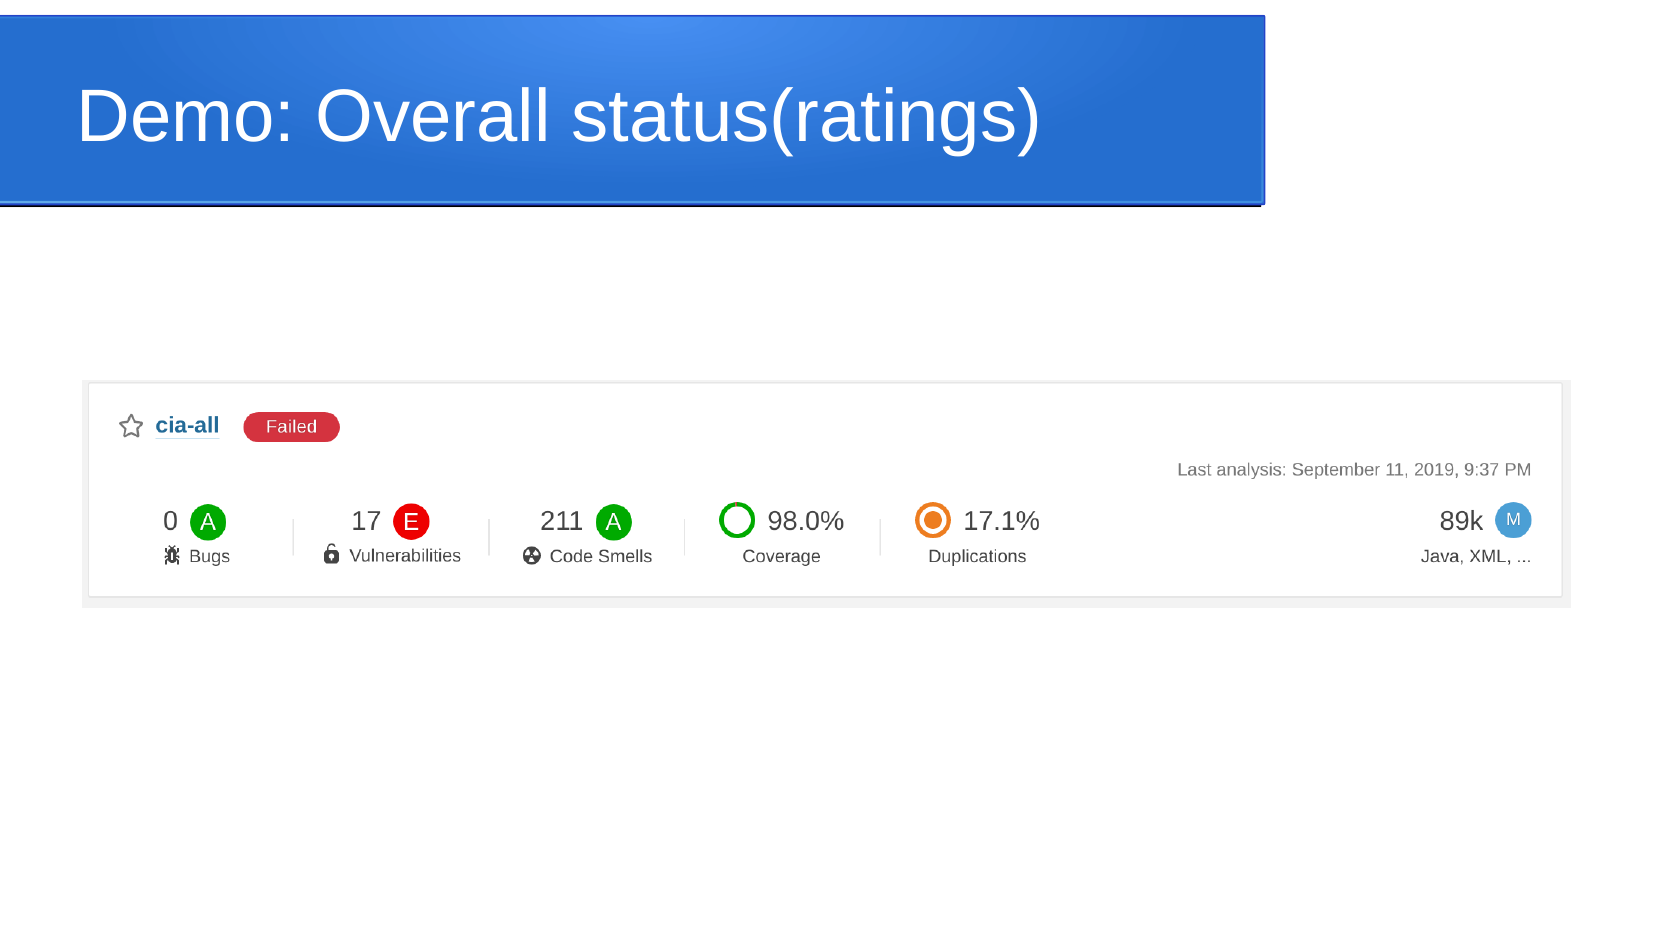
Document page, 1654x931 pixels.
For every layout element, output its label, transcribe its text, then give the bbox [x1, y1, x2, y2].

text_box Demo: Overall status(ratings) [76, 67, 1229, 157]
picture [82, 380, 1572, 608]
picture [0, 13, 1269, 211]
